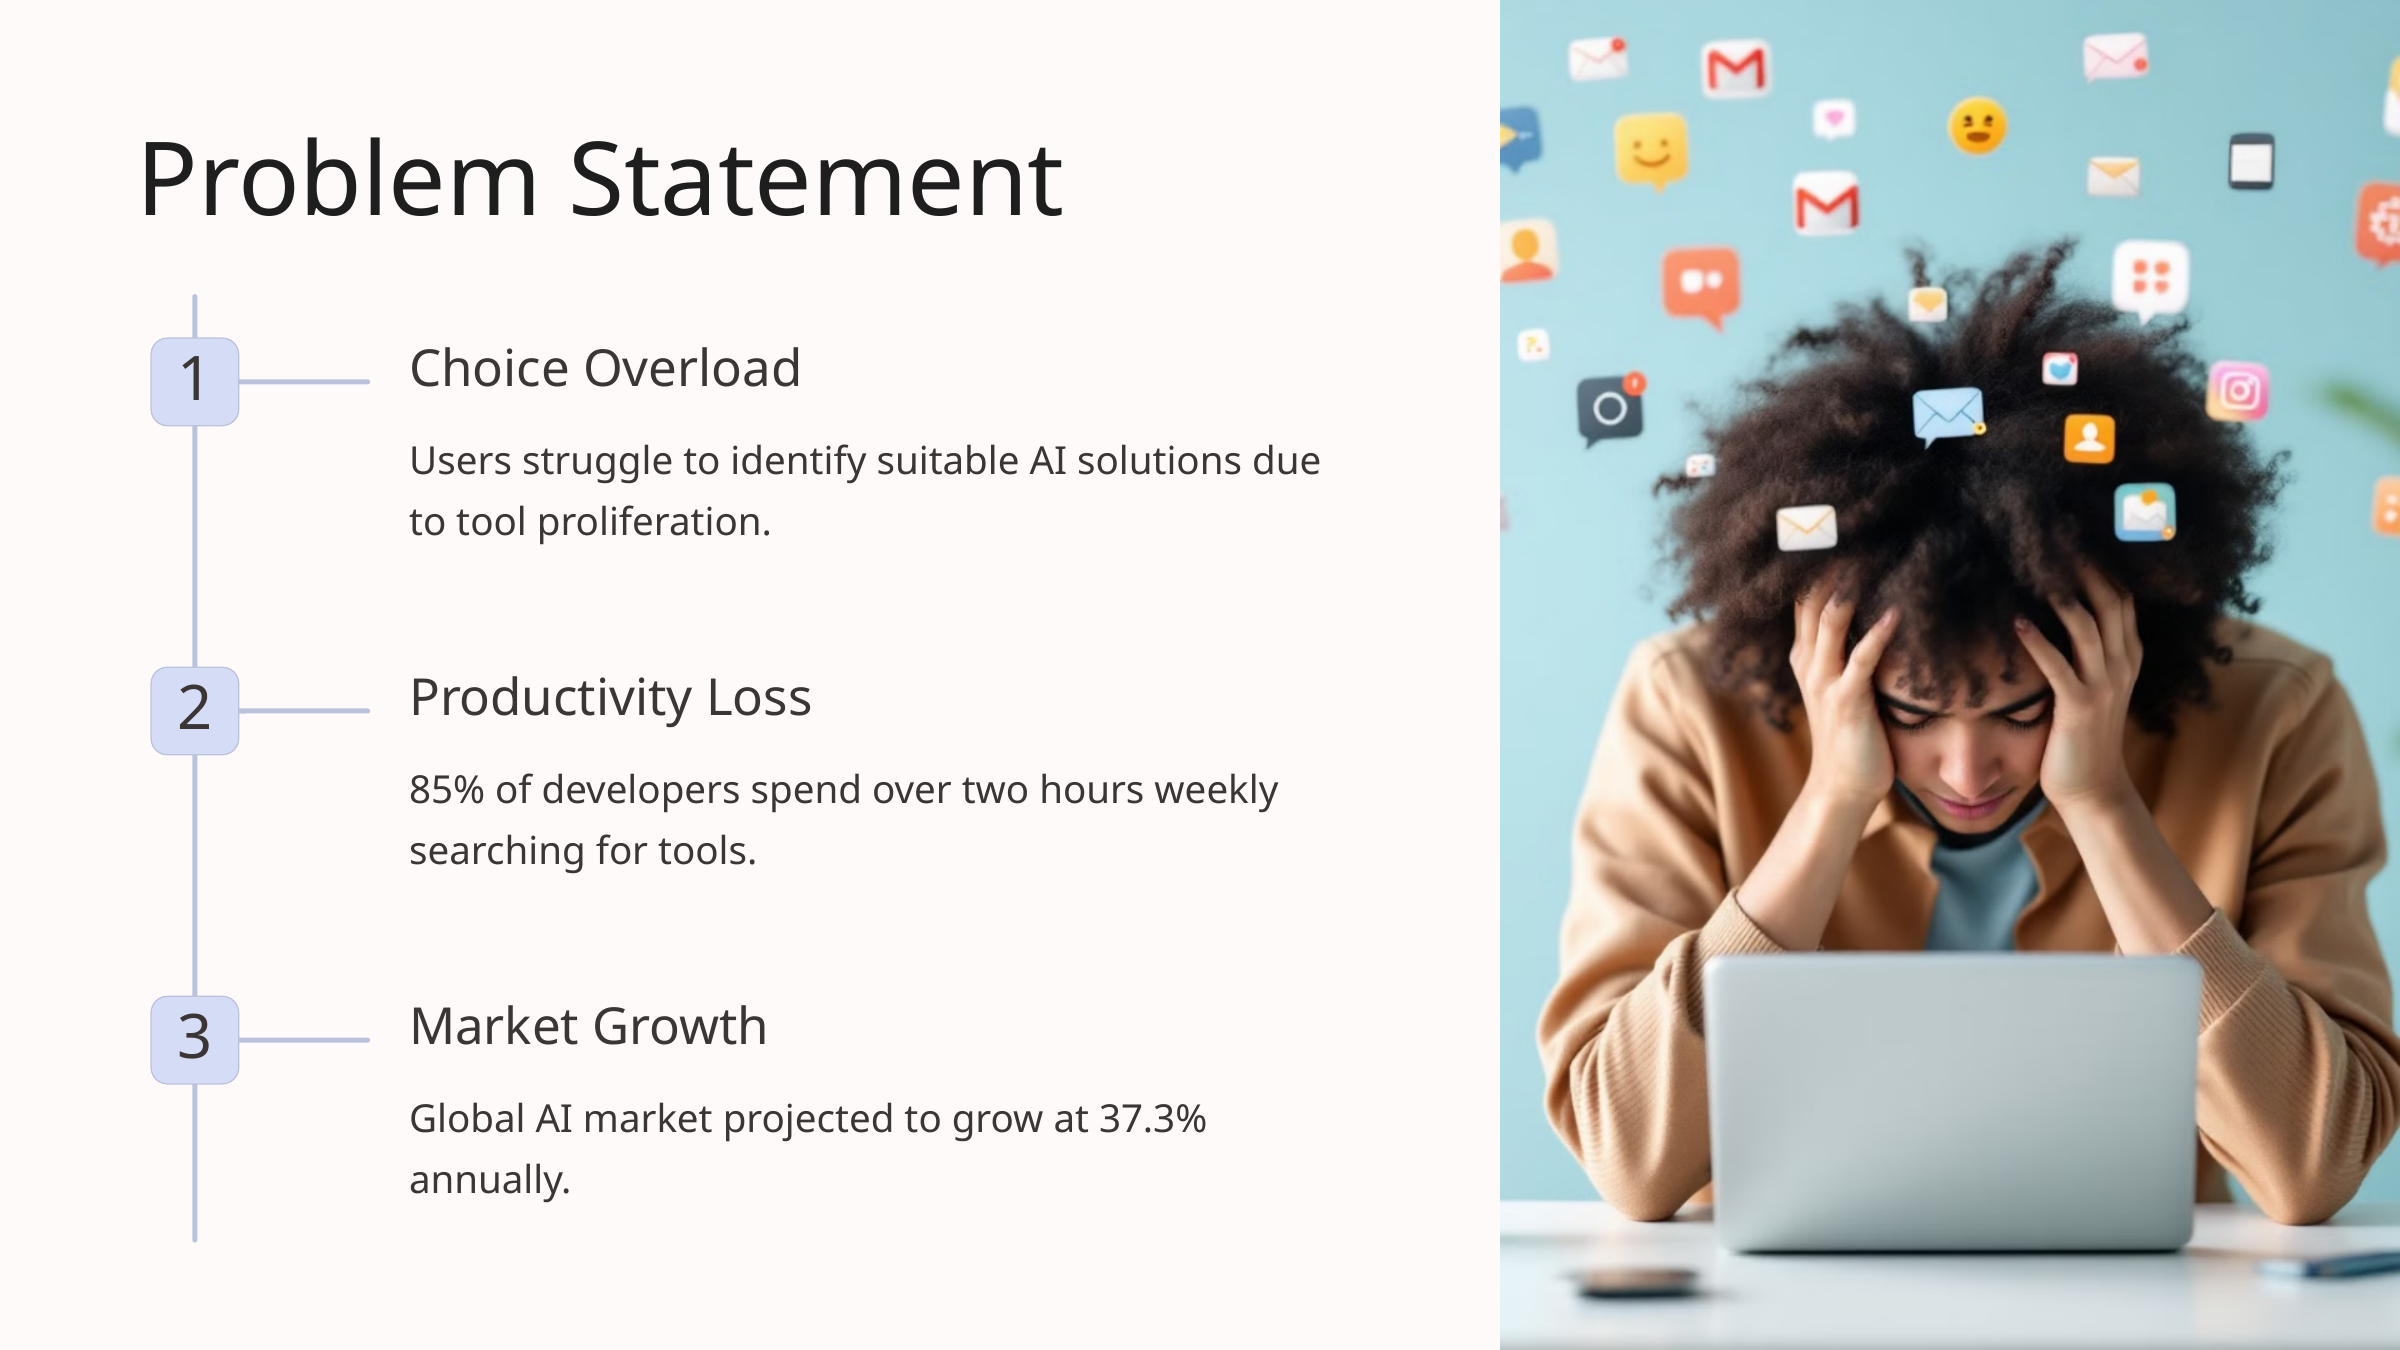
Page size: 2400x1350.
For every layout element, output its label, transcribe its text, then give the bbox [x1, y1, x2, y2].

text_box Users struggle to identify suitable AI solutions due to tool proliferation. [409, 420, 1364, 546]
text_box Market Growth [409, 991, 923, 1056]
text_box [239, 379, 371, 385]
text_box [151, 667, 239, 755]
text_box Choice Overload [409, 333, 923, 398]
text_box 2 [176, 680, 214, 742]
text_box [192, 755, 198, 996]
text_box [151, 996, 239, 1084]
text_box Productivity Loss [409, 662, 923, 727]
text_box [192, 426, 198, 667]
text_box [239, 708, 371, 714]
text_box 3 [176, 1009, 214, 1071]
text_box Global AI market projected to grow at 37.3% annually. [409, 1078, 1364, 1204]
text_box [192, 1084, 198, 1243]
picture [1499, 0, 2400, 1350]
text_box 1 [182, 351, 207, 413]
text_box [239, 1037, 371, 1043]
text_box [192, 294, 198, 338]
text_box [151, 338, 239, 426]
text_box Problem Statement [136, 107, 1167, 236]
text_box 85% of developers spend over two hours weekly searching for tools. [409, 749, 1364, 875]
